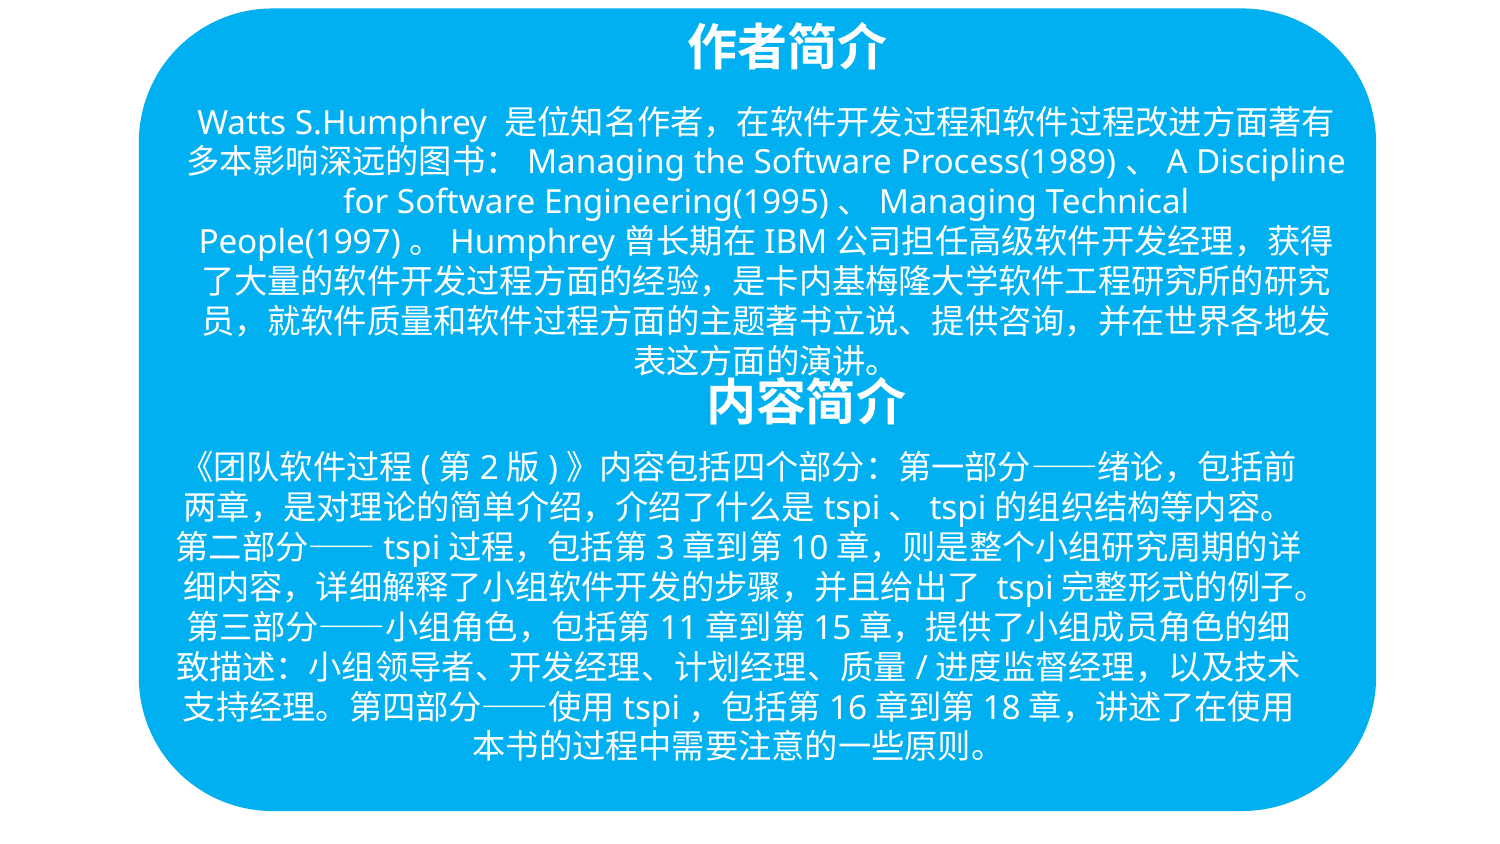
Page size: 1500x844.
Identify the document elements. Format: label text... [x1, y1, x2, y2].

text_box Watts S.Humphrey 是位知名作者，在软件开发过程和软件过程改进方面著有多本影响深远的图书：Managing the Software Process(1989)、A Discipline for Software Engineering(1995)、Managing Technical People(1997)。Humphrey曾长期在IBM公司担任高级软件开发经理，获得了大量的软件开发过程方面的经验，是卡内基梅隆大学软件工程研究所的研究员，就软件质量和软件过程方面的主题著书立说、提供咨询，并在世界各地发表这方面的演讲。 [171, 93, 1362, 388]
text_box 作者简介 [640, 8, 935, 84]
text_box [136, 6, 1379, 814]
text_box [160, 362, 1318, 782]
